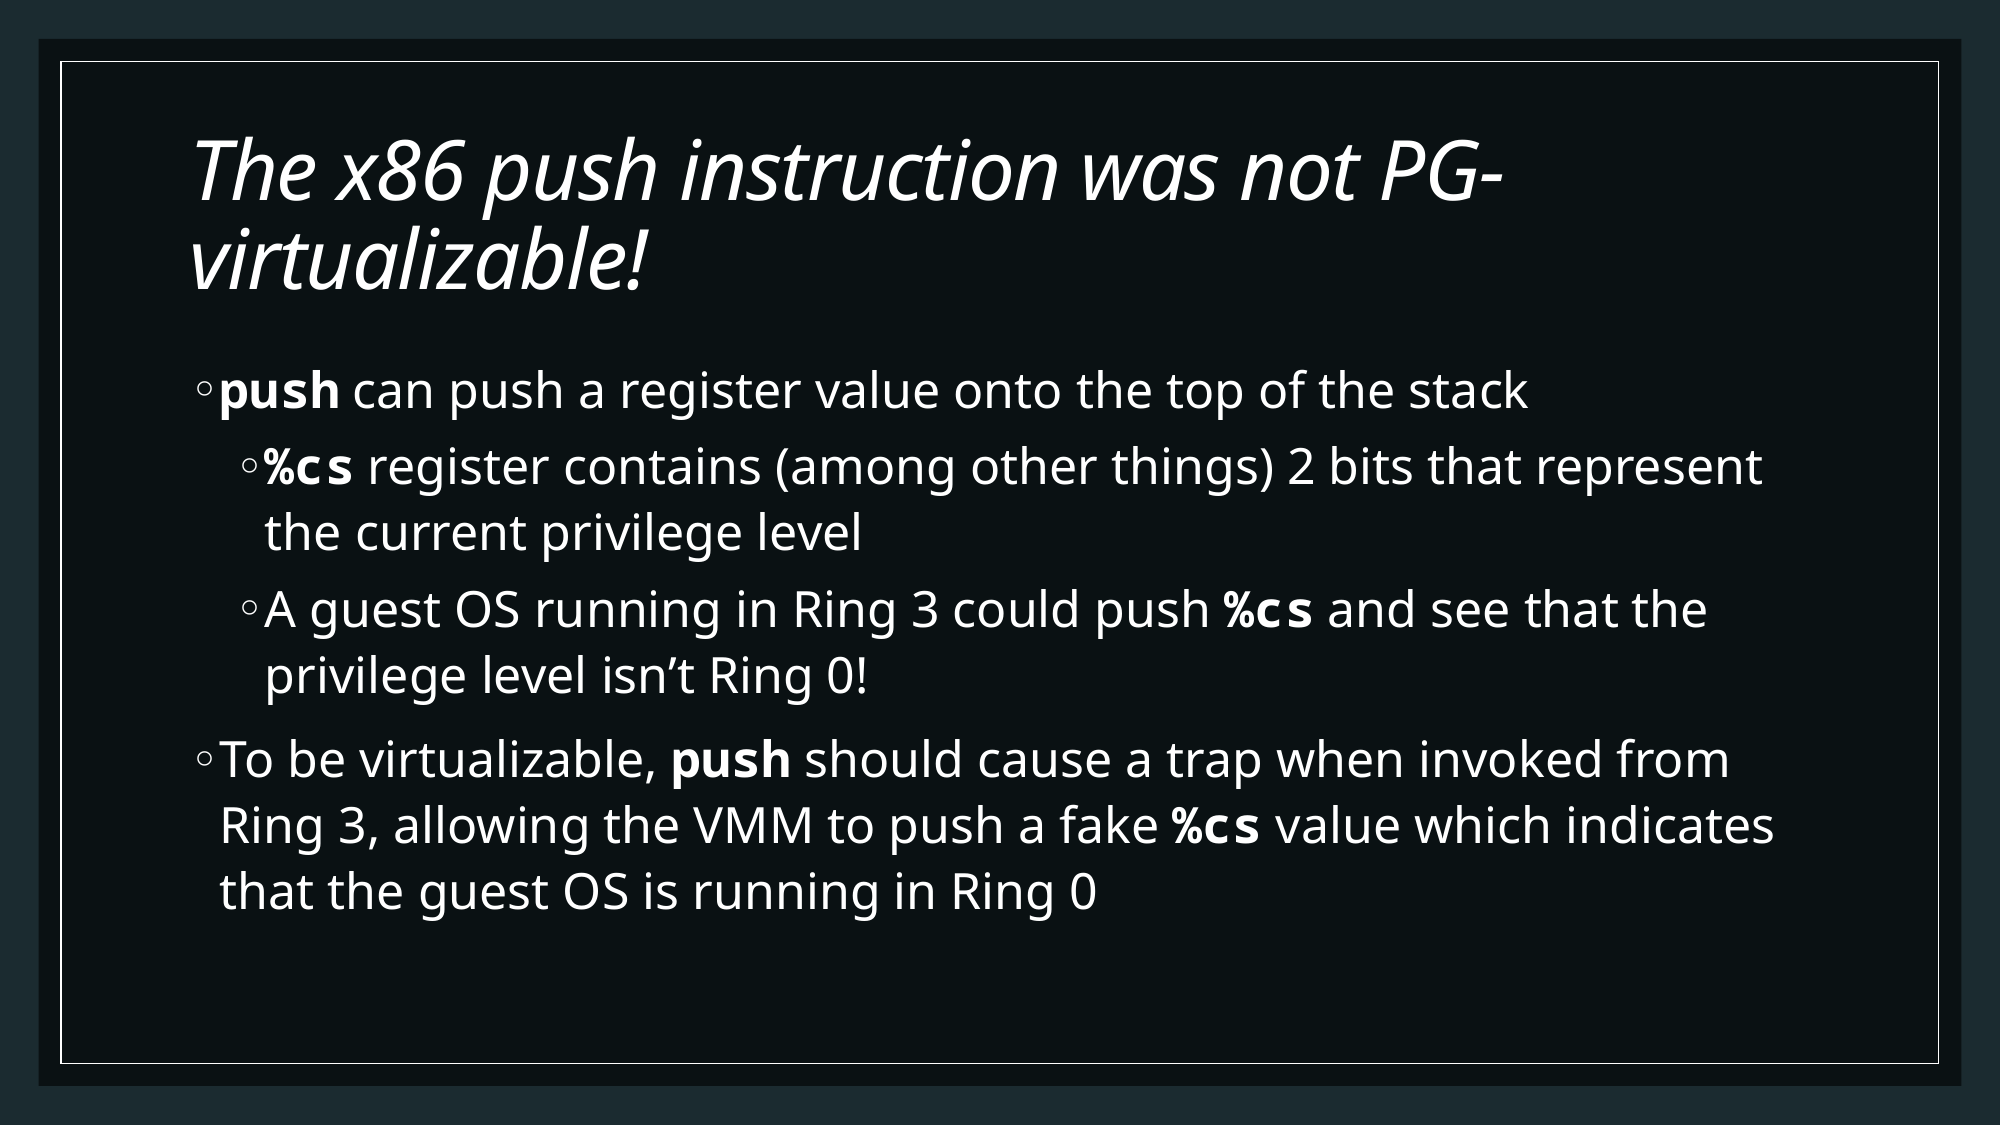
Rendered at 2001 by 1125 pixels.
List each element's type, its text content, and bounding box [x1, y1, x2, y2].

title The x86 push instruction was not PG-virtualizable! [174, 105, 1825, 331]
list push can push a register value onto the top of the stack %cs register contains (among other things) 2 bits that represent the current privilege level A guest OS running in Ring 3 could push %cs and see that the privilege level isn’t Ring 0! To be virtualizable, push should cause a trap when invoked from Ring 3, allowing the VMM to push a fake %cs value which indicates that the guest OS is running in Ring 0 [174, 345, 1825, 977]
